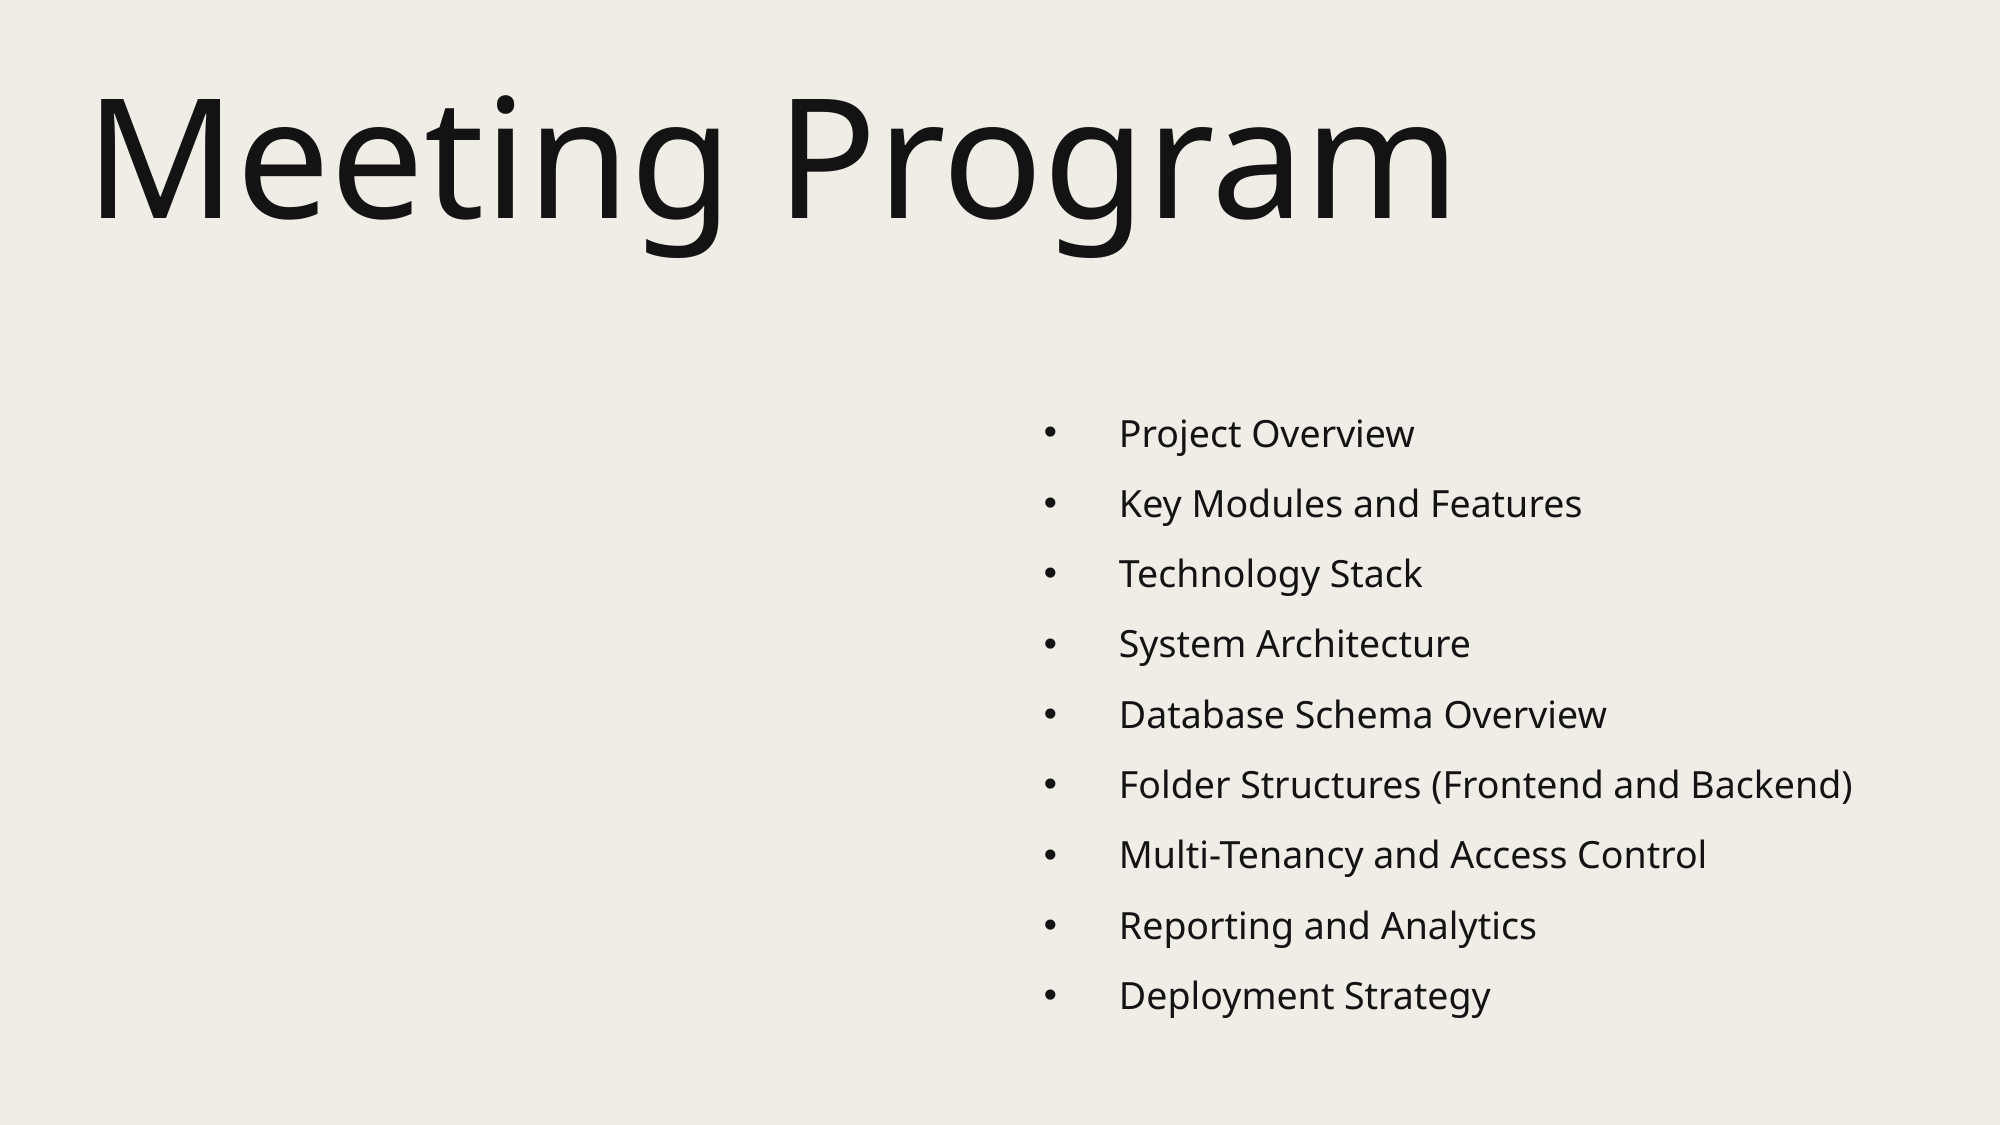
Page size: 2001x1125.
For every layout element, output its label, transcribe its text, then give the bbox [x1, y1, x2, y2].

list Project Overview Key Modules and Features Technology Stack System Architecture Database Schema Overview Folder Structures (Frontend and Backend) Multi-Tenancy and Access Control Reporting and Analytics Deployment Strategy [1028, 397, 1883, 1031]
title Meeting Program [70, 67, 1883, 368]
